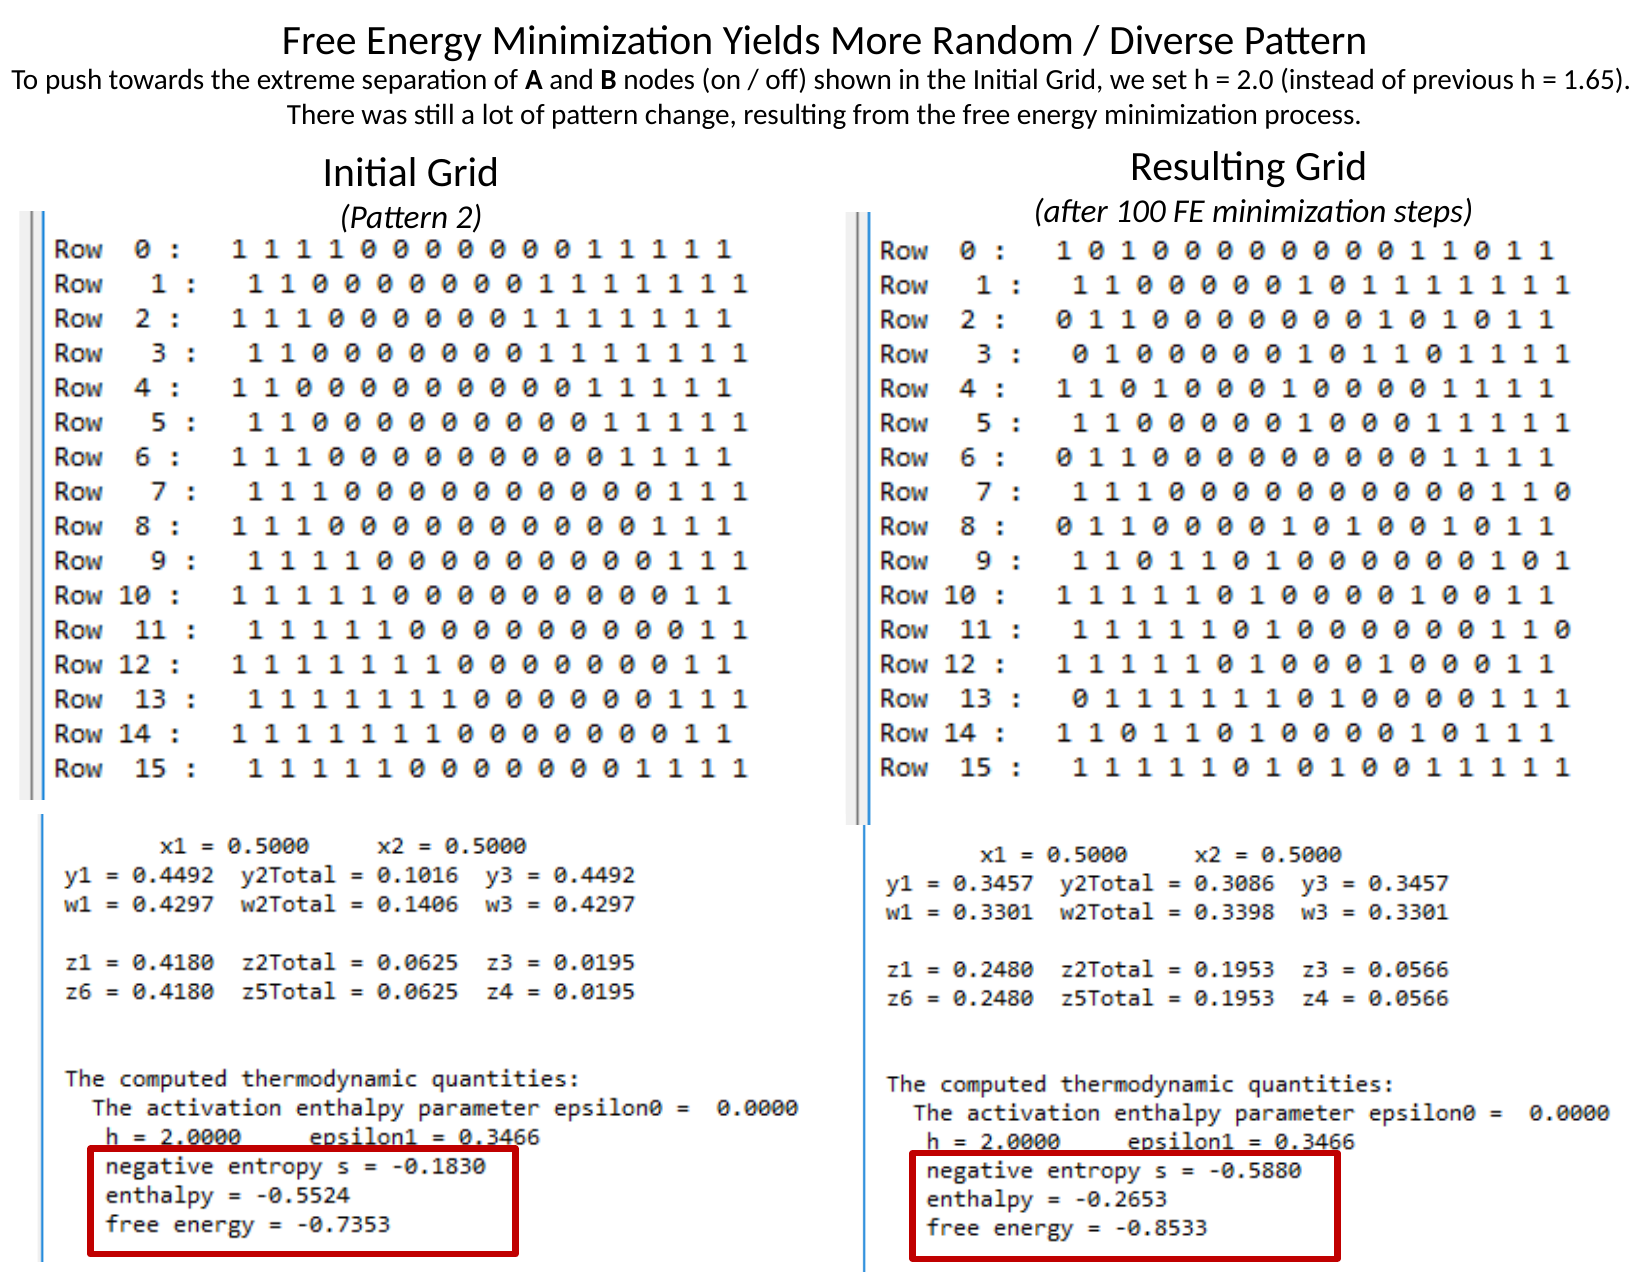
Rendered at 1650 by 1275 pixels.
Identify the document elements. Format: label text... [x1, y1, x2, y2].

text_box To push towards the extreme separation of A and B nodes (on / off) shown in the Initial Grid, we set h = 2.0 (instead of previous h = 1.65). There was still a lot of pattern change, resulting from the free energy minimization process. [0, 52, 1650, 138]
picture [19, 211, 803, 800]
picture [37, 212, 1634, 1273]
text_box Resulting Grid (after 100 FE minimization steps) [1018, 138, 1489, 210]
text_box Initial Grid (Pattern 2) [307, 138, 515, 210]
text_box Free Energy Minimization Yields More Random / Diverse Pattern [267, 5, 1383, 52]
